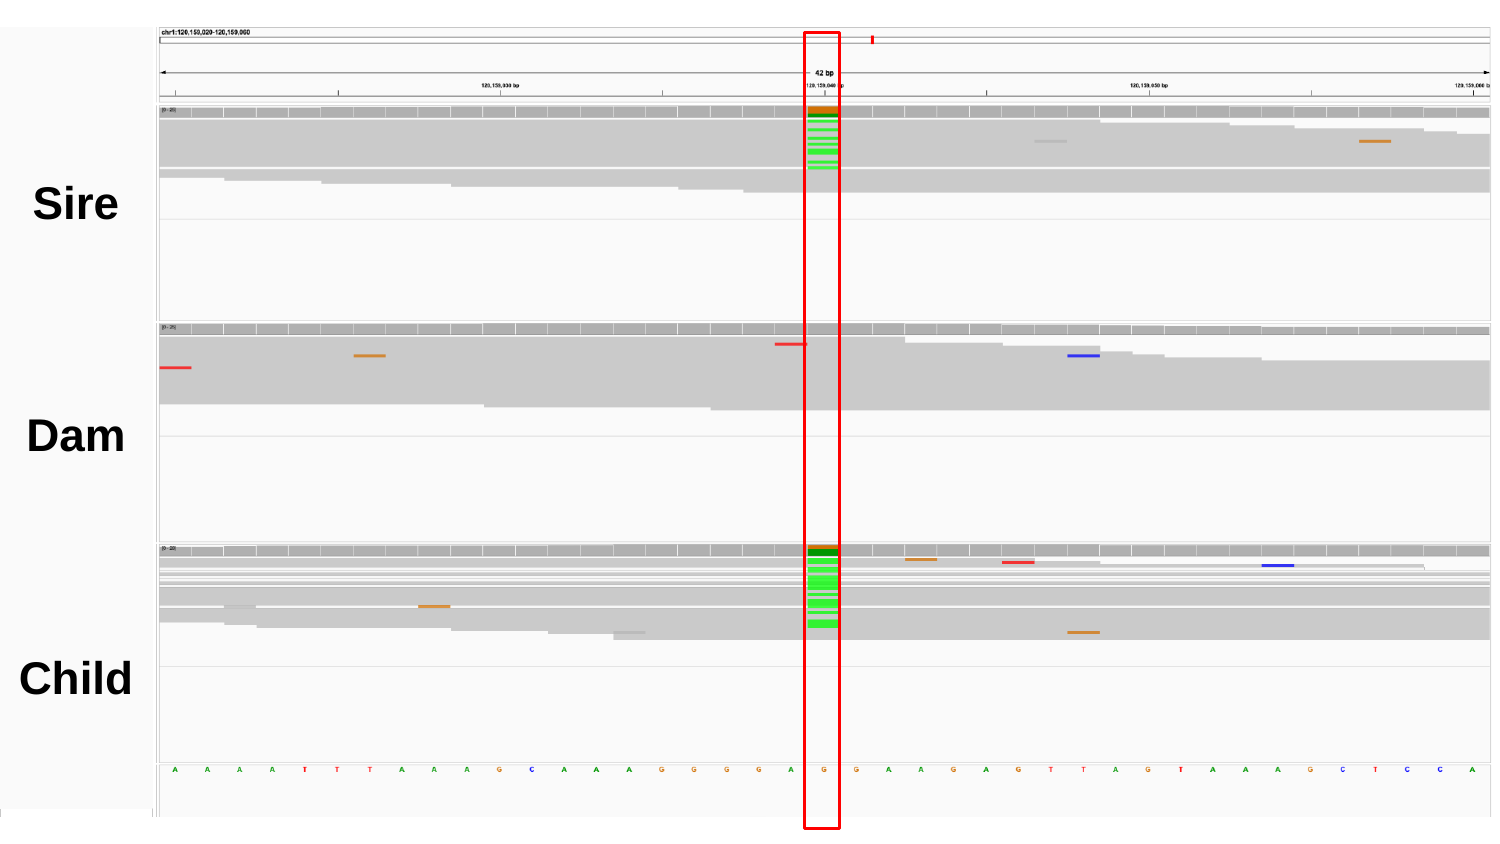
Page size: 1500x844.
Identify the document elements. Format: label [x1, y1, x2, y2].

text_box [804, 825, 840, 829]
picture [0, 26, 1500, 817]
